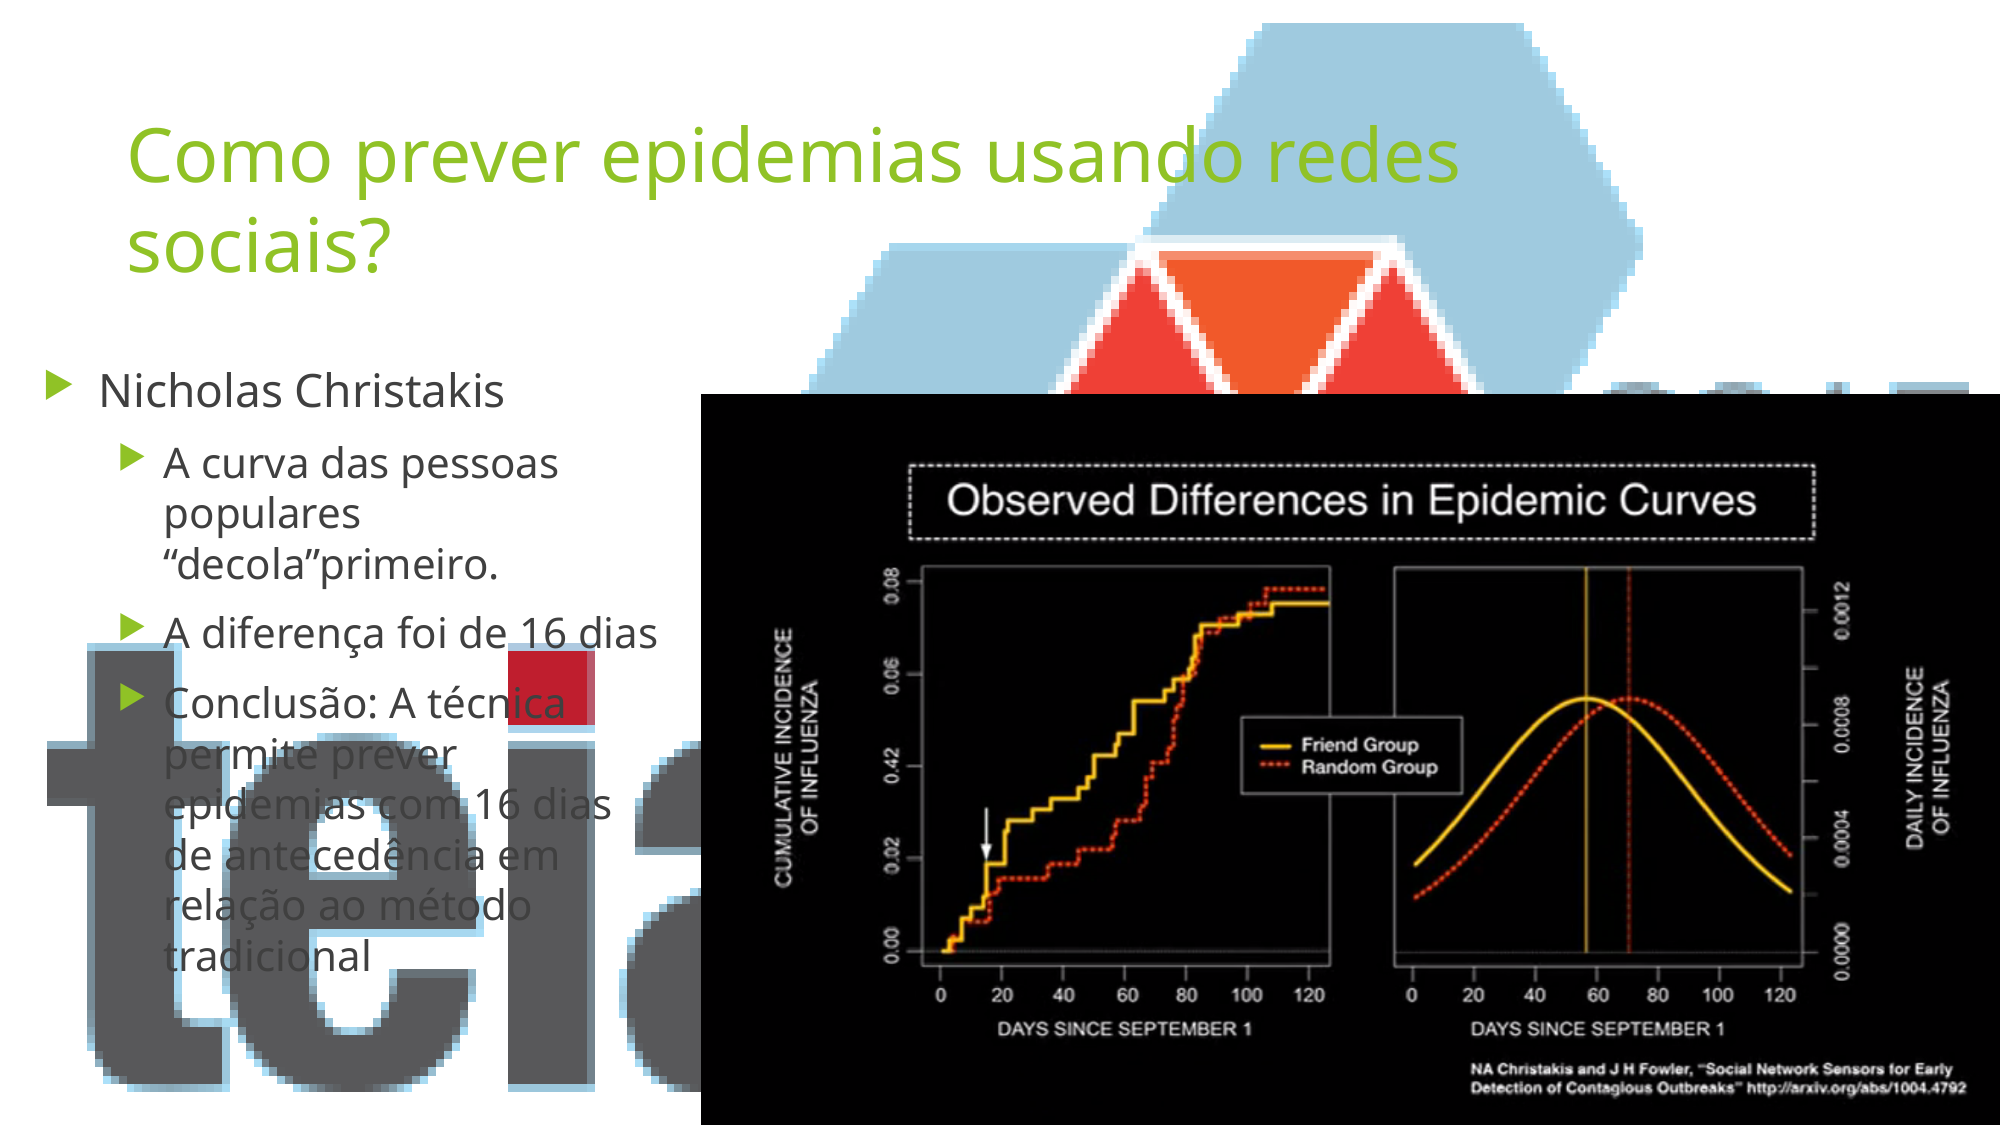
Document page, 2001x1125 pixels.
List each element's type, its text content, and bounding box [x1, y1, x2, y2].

title Como prever epidemias usando redes sociais? [111, 99, 1522, 317]
list Nicholas Christakis A curva das pessoas populares “decola”primeiro. A diferença foi de 16 dias Conclusão: A técnica permite prever epidemias com 16 dias de antecedência em relação ao método tradicional [27, 354, 685, 992]
picture [0, 0, 2001, 1125]
